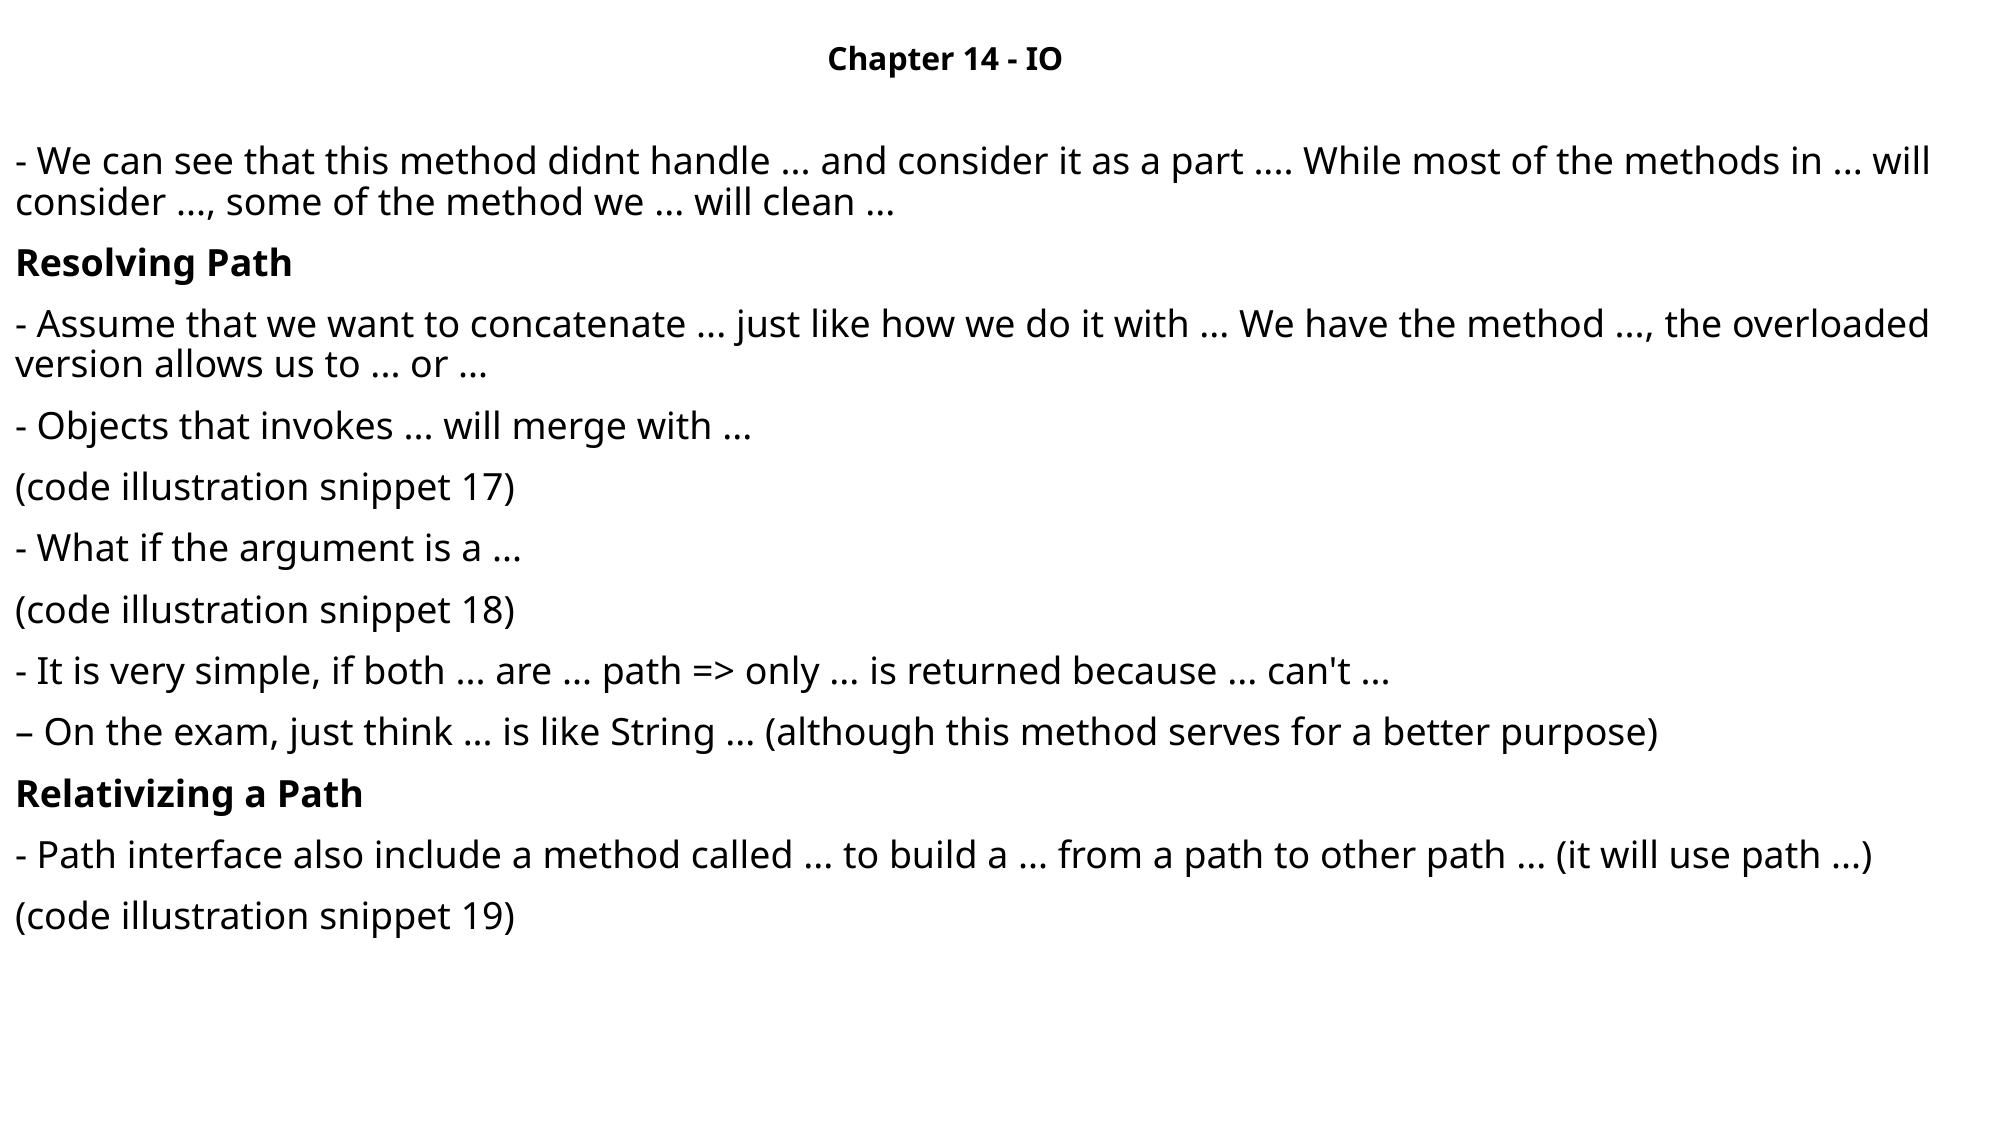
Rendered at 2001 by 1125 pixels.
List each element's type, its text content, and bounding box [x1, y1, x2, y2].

text_box - We can see that this method didnt handle ... and consider it as a part .... While most of the methods in ... will consider ..., some of the method we ... will clean ... Resolving Path - Assume that we want to concatenate ... just like how we do it with ... We have the method ..., the overloaded version allows us to ... or ... - Objects that invokes ... will merge with ... (code illustration snippet 17) - What if the argument is a ... (code illustration snippet 18) - It is very simple, if both ... are ... path => only ... is returned because ... can't ... – On the exam, just think ... is like String ... (although this method serves for a better purpose) Relativizing a Path - Path interface also include a method called ... to build a ... from a path to other path ... (it will use path ...) (code illustration snippet 19) [0, 134, 2000, 1125]
subtitle Chapter 14 - IO [24, 35, 1866, 86]
